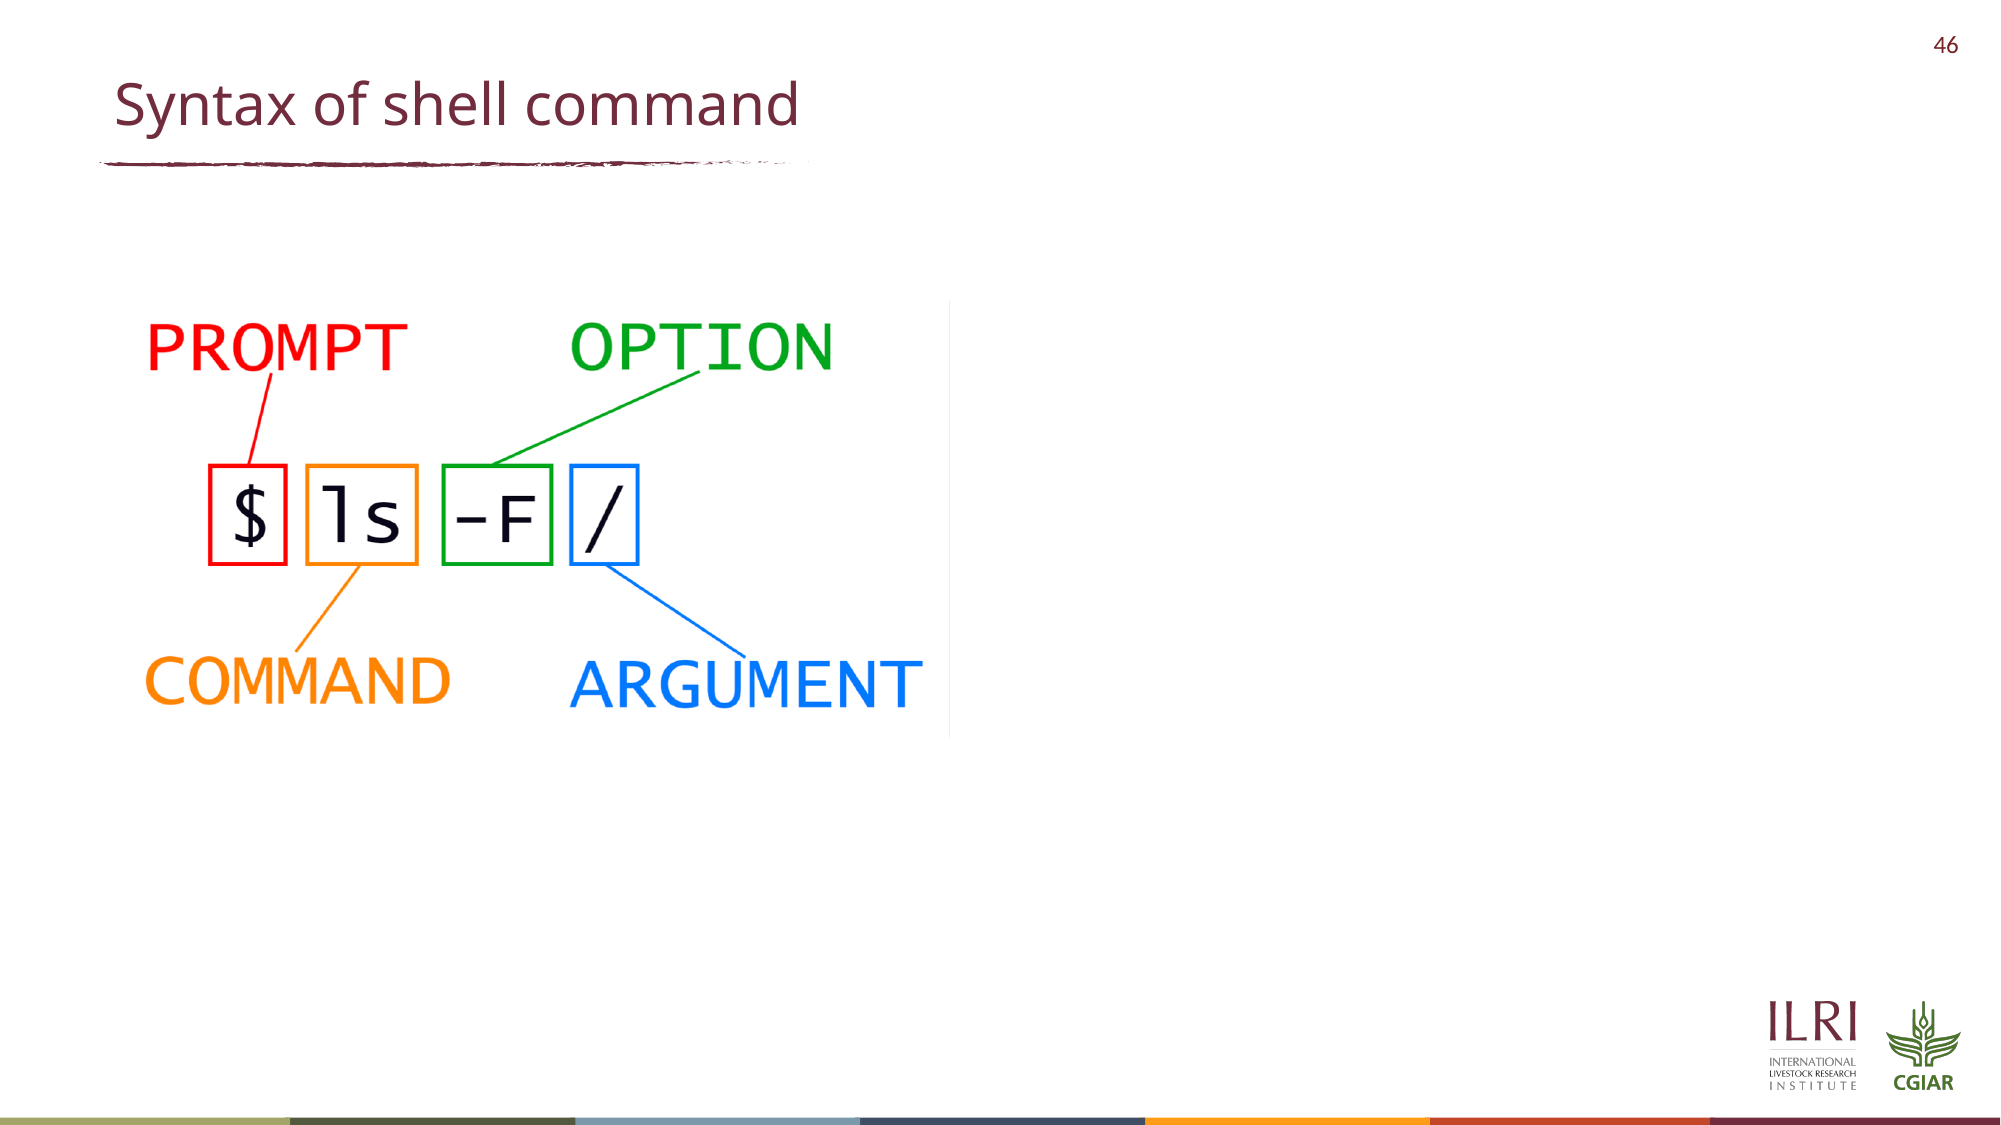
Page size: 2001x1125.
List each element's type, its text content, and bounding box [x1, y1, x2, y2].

text_box Syntax of shell command [99, 49, 1881, 145]
picture [99, 160, 809, 168]
picture [1770, 1001, 1961, 1090]
picture [99, 291, 950, 746]
